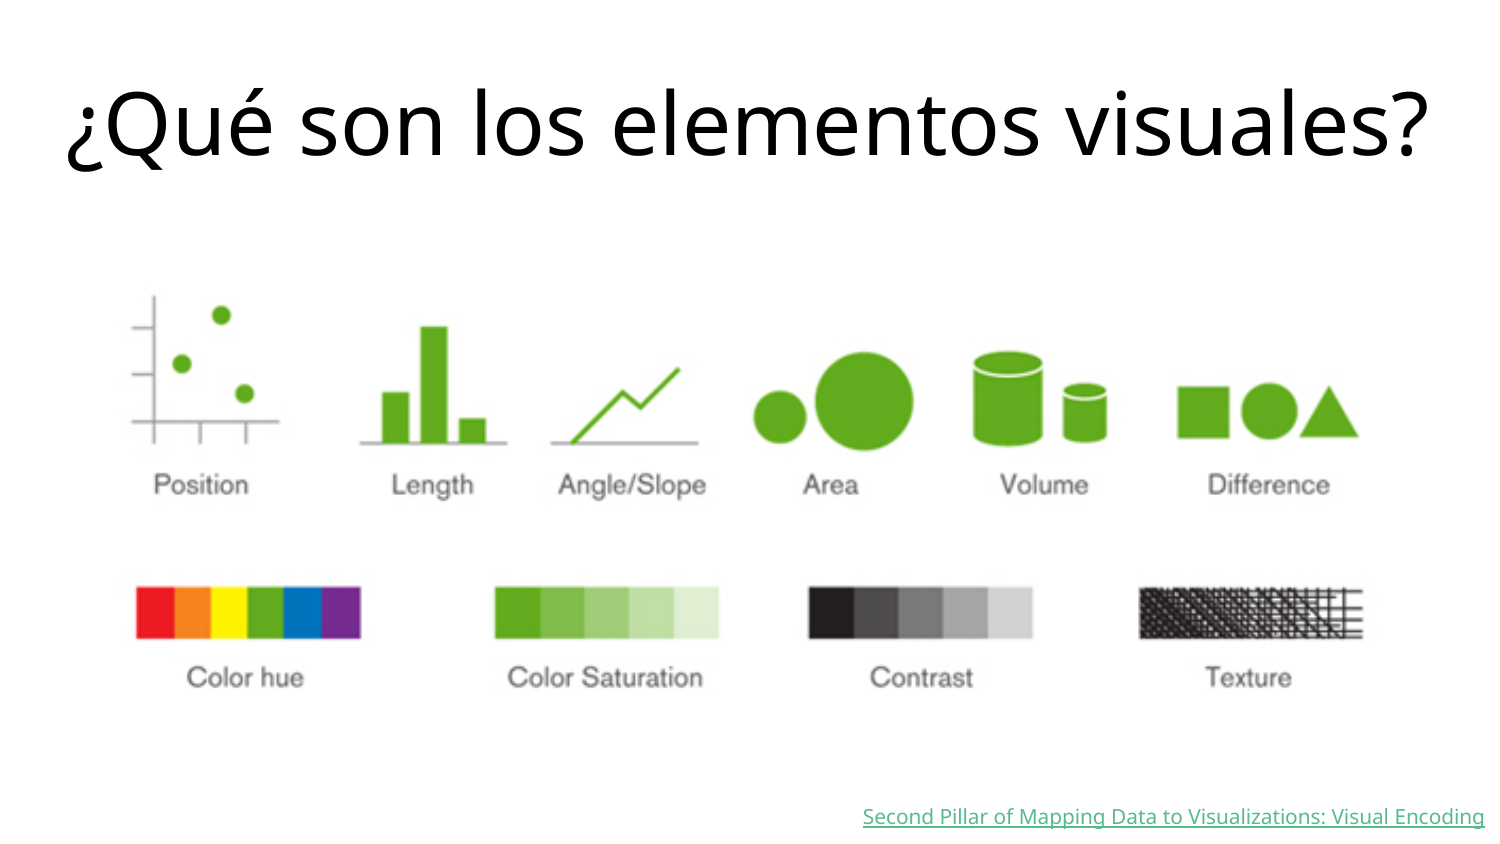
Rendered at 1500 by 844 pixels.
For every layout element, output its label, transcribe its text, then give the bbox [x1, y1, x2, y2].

title ¿Qué son los elementos visuales? [51, 51, 1449, 189]
text_box Second Pillar of Mapping Data to Visualizations: Visual Encoding [643, 791, 1500, 844]
picture [86, 252, 1414, 728]
